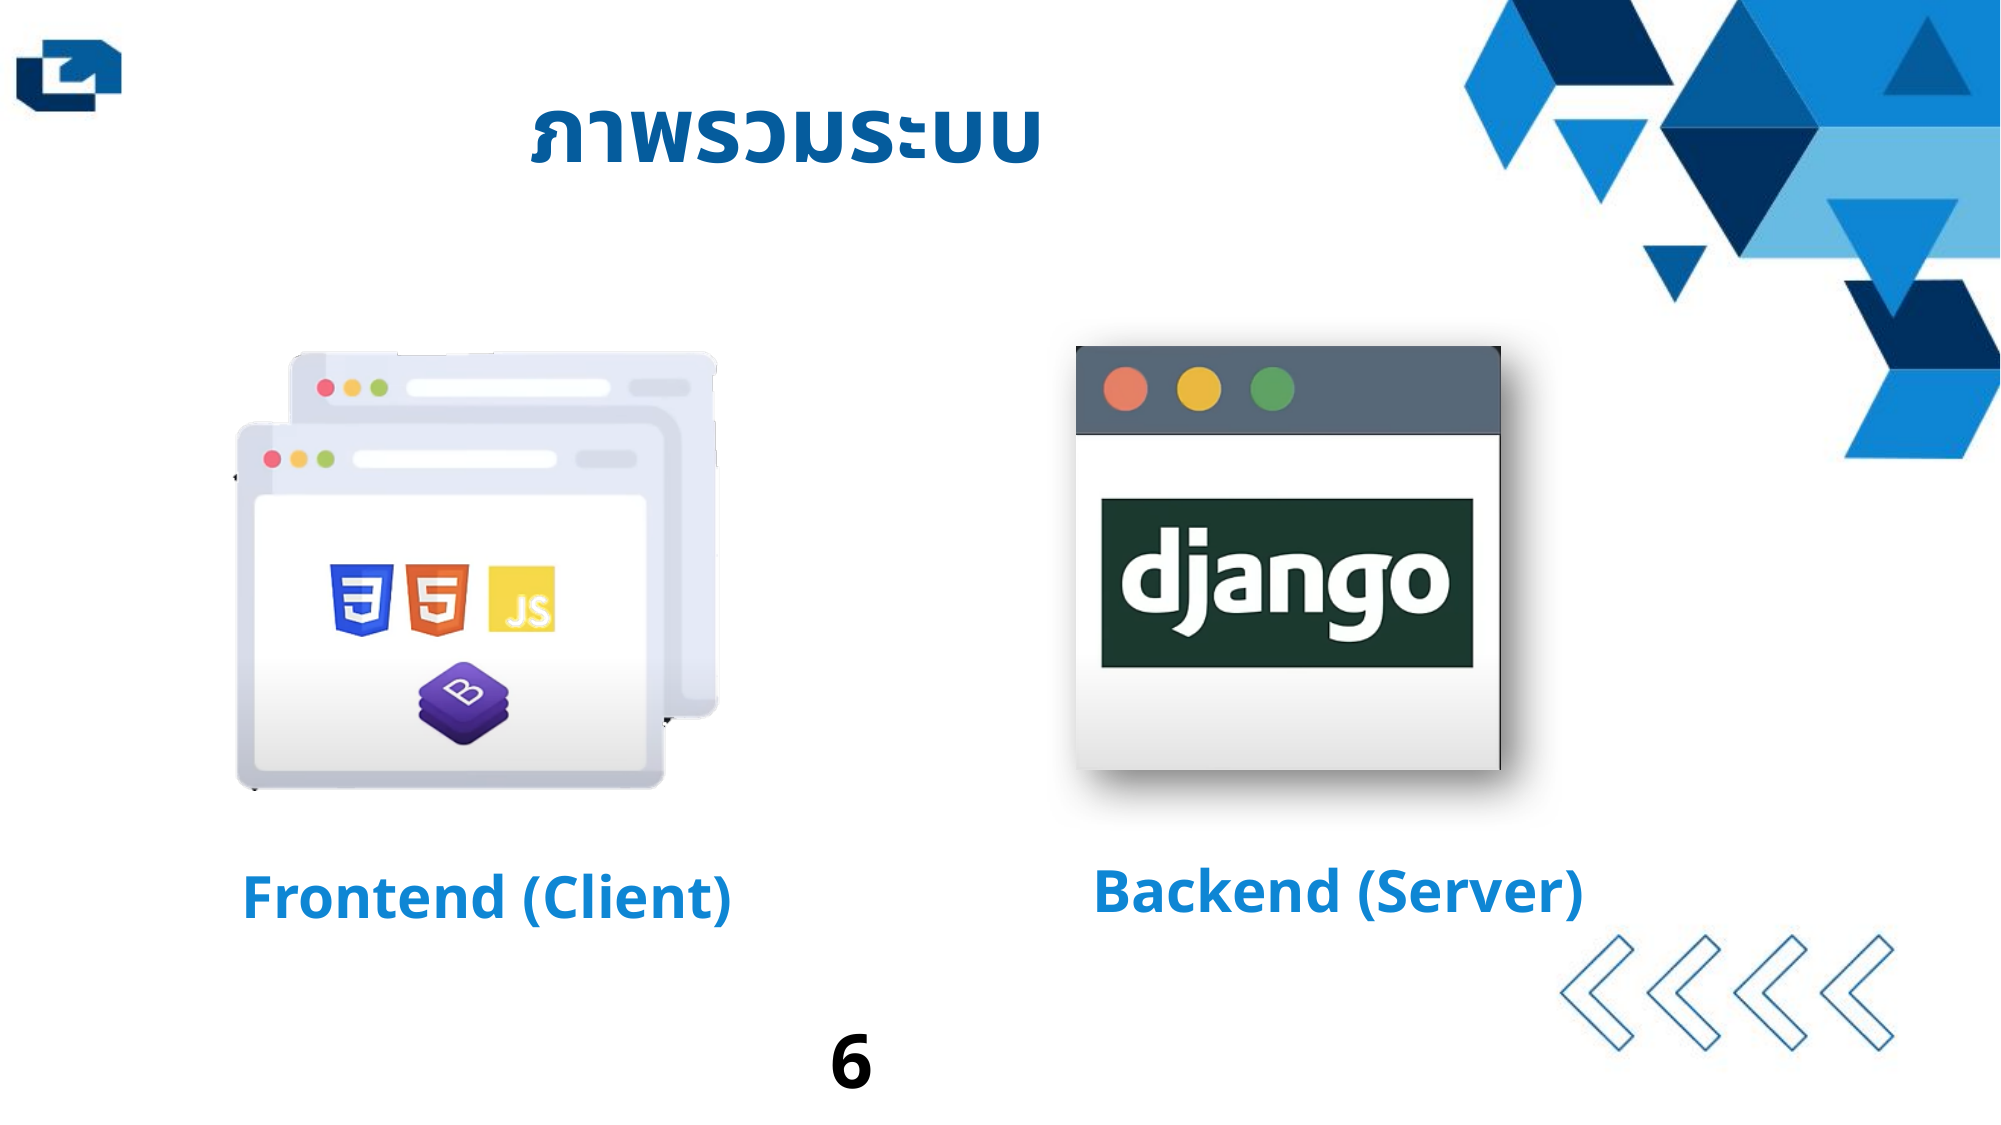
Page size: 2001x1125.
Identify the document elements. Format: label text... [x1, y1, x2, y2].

text_box Frontend (Client) [226, 817, 829, 987]
text_box ภาพรวมระบบ [93, 48, 1482, 181]
picture [0, 0, 2001, 1125]
slide_number 6 [626, 1035, 1077, 1096]
text_box Backend (Server) [1076, 811, 1679, 981]
